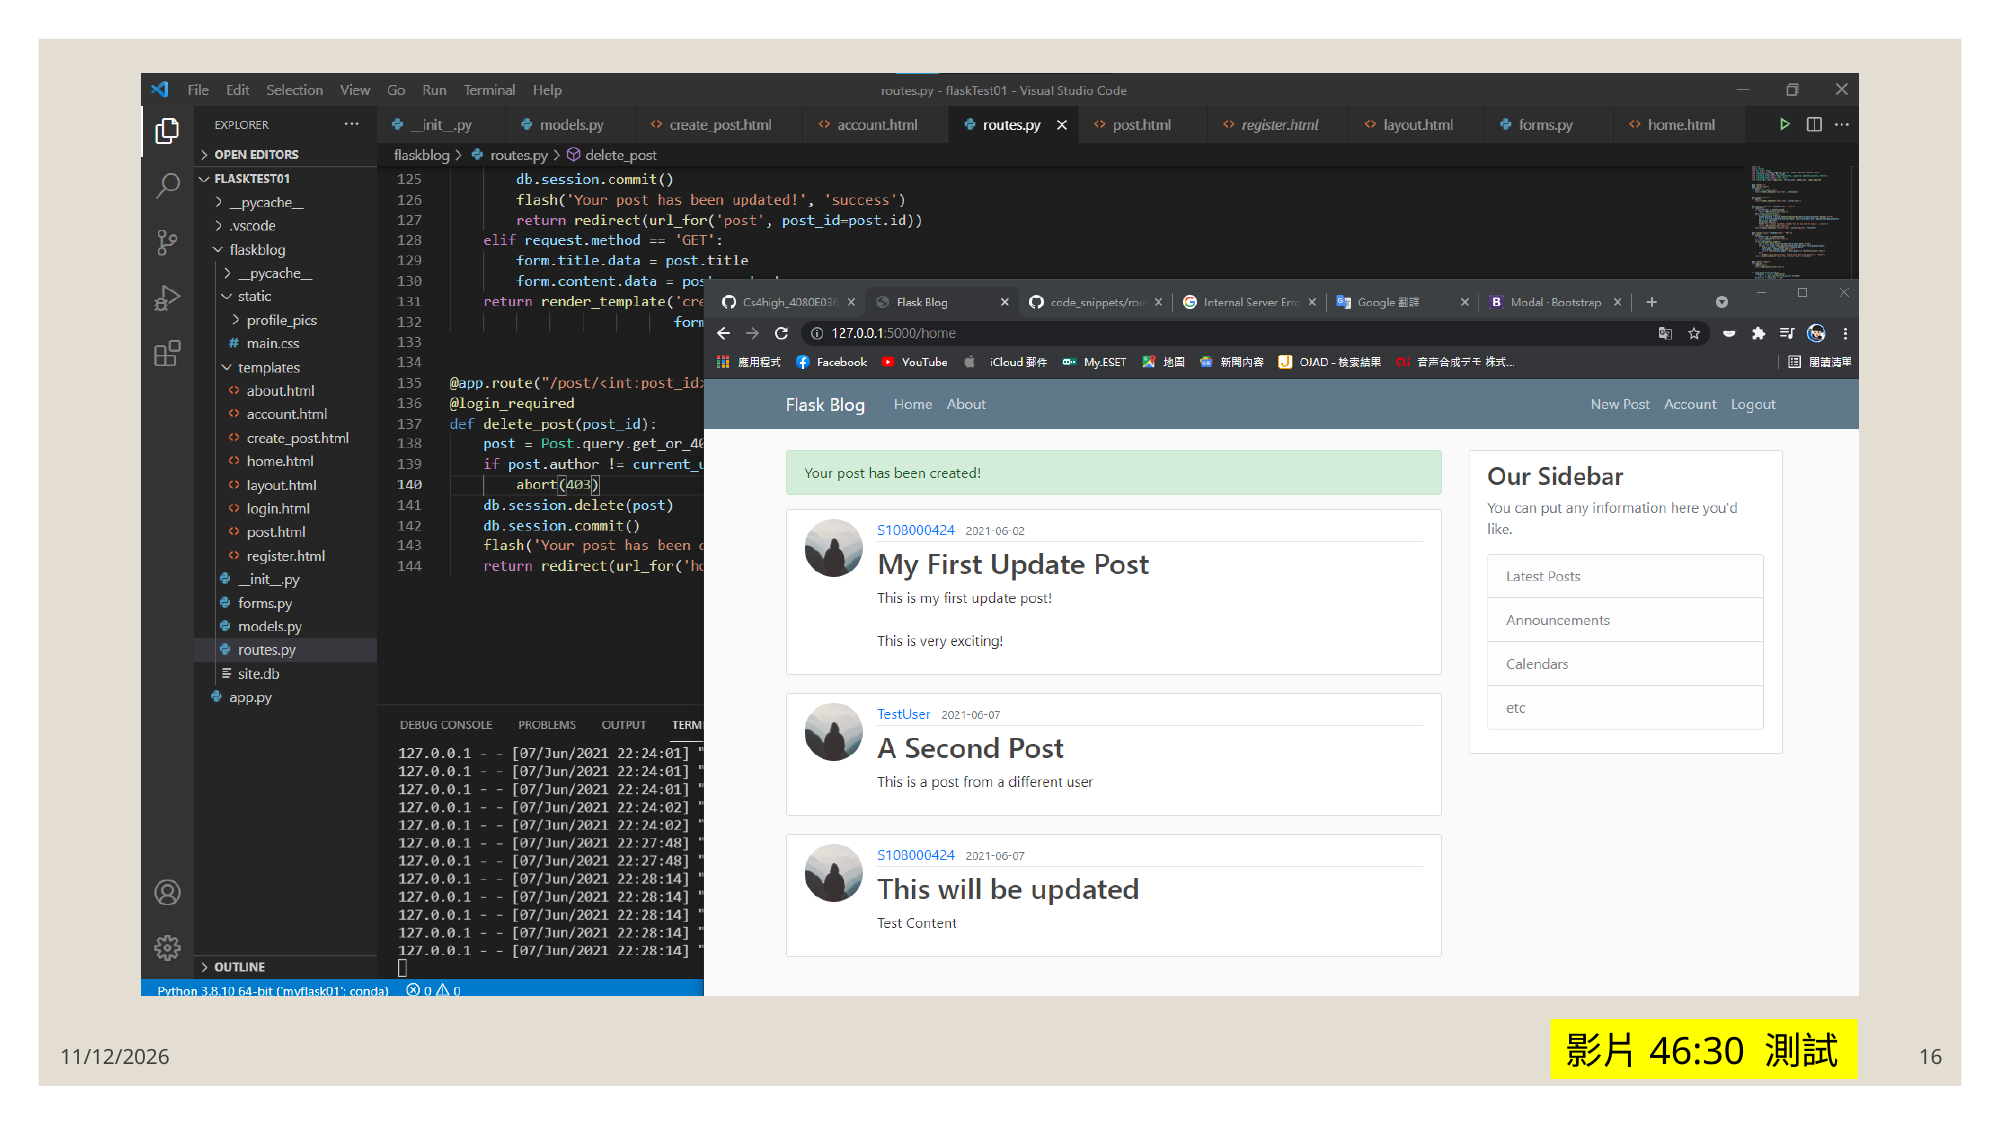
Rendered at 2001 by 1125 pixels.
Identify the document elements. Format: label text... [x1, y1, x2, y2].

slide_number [45, 1034, 495, 1080]
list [140, 73, 1859, 996]
slide_number 16 [1717, 1034, 1958, 1080]
text_box 影片46:30 測試 [1550, 1019, 1858, 1079]
